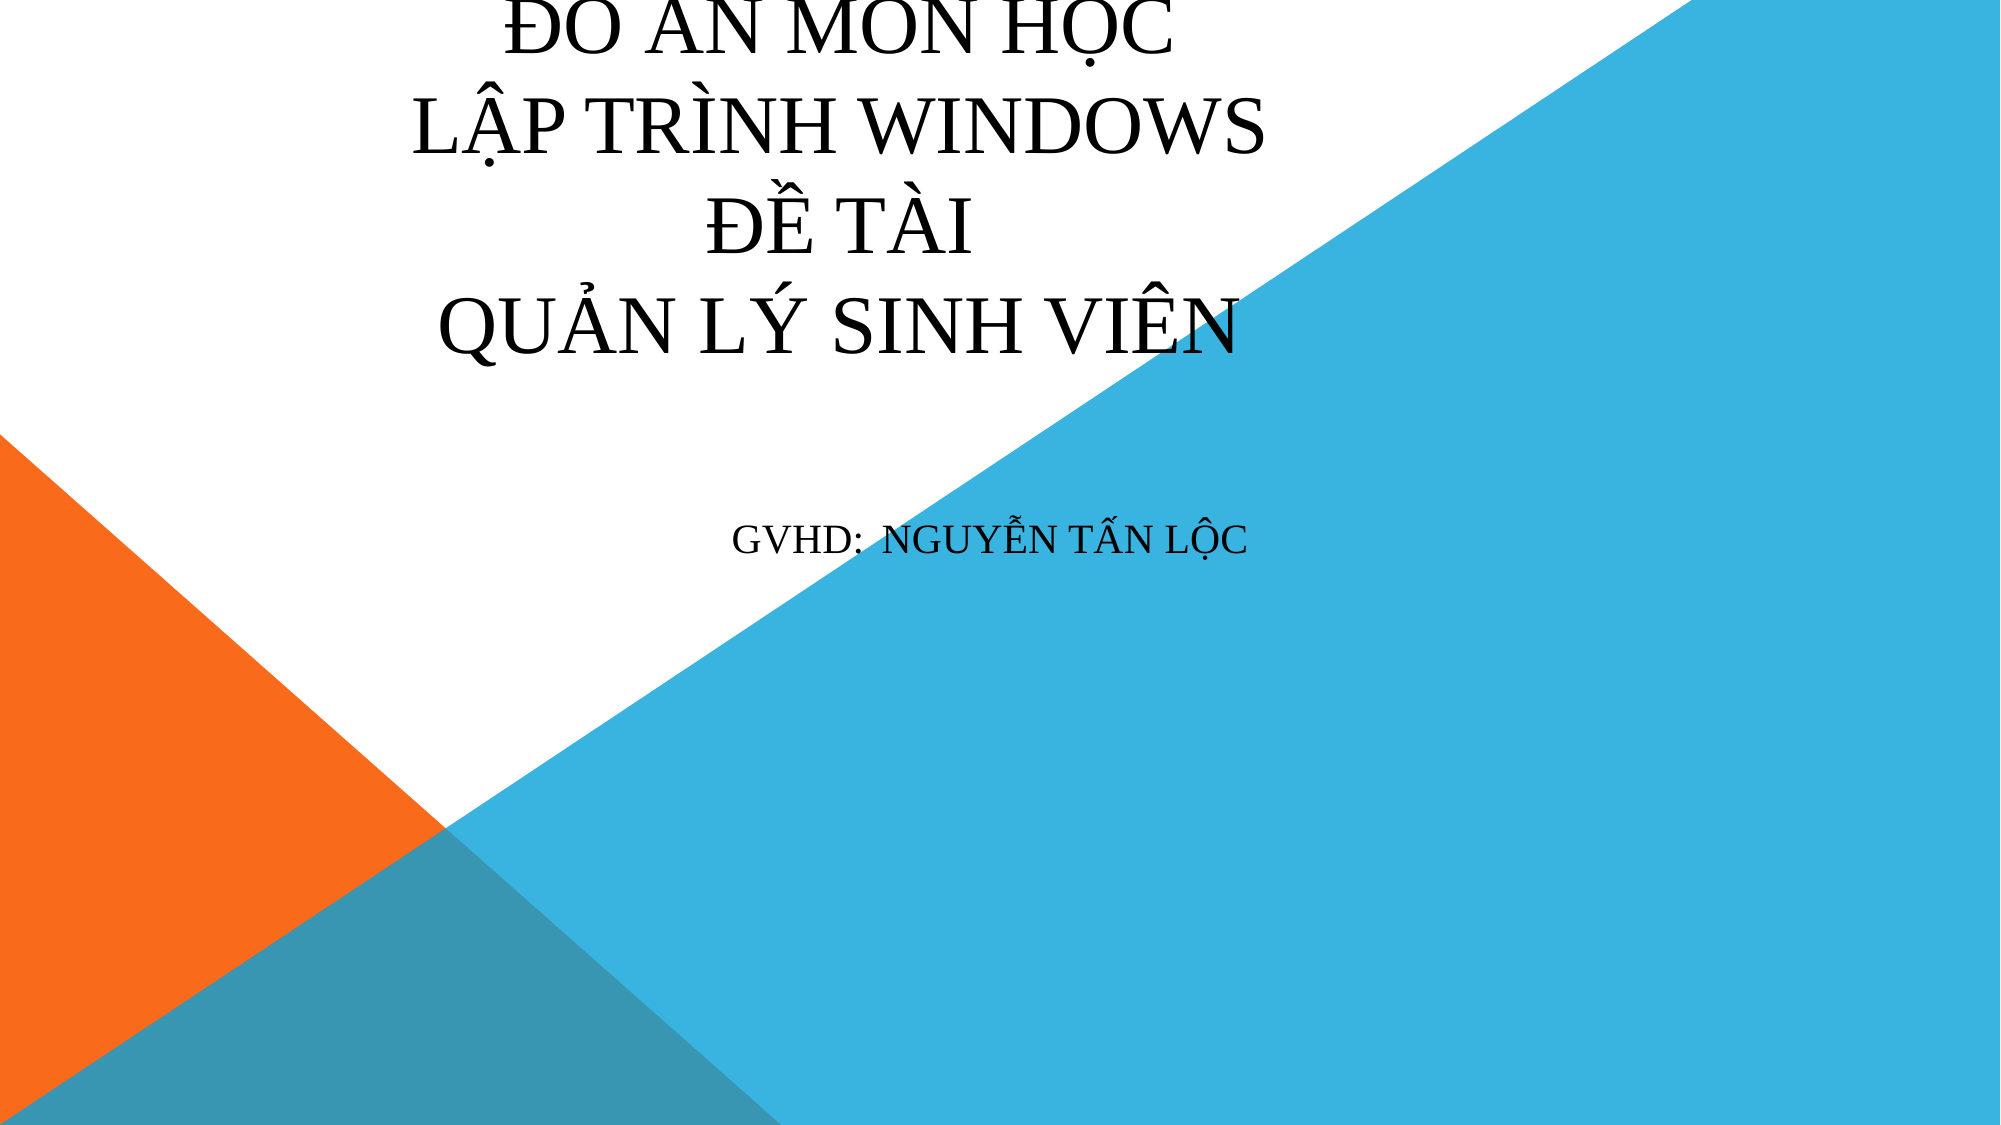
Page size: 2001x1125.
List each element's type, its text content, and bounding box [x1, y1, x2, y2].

title ĐỒ ÁN MÔN HỌC LẬP TRÌNH WINDOWS Đề tài QUẢN LÝ SINH VIÊN GVHD: NGUYỄN TẤN LỘC [130, 0, 1550, 772]
